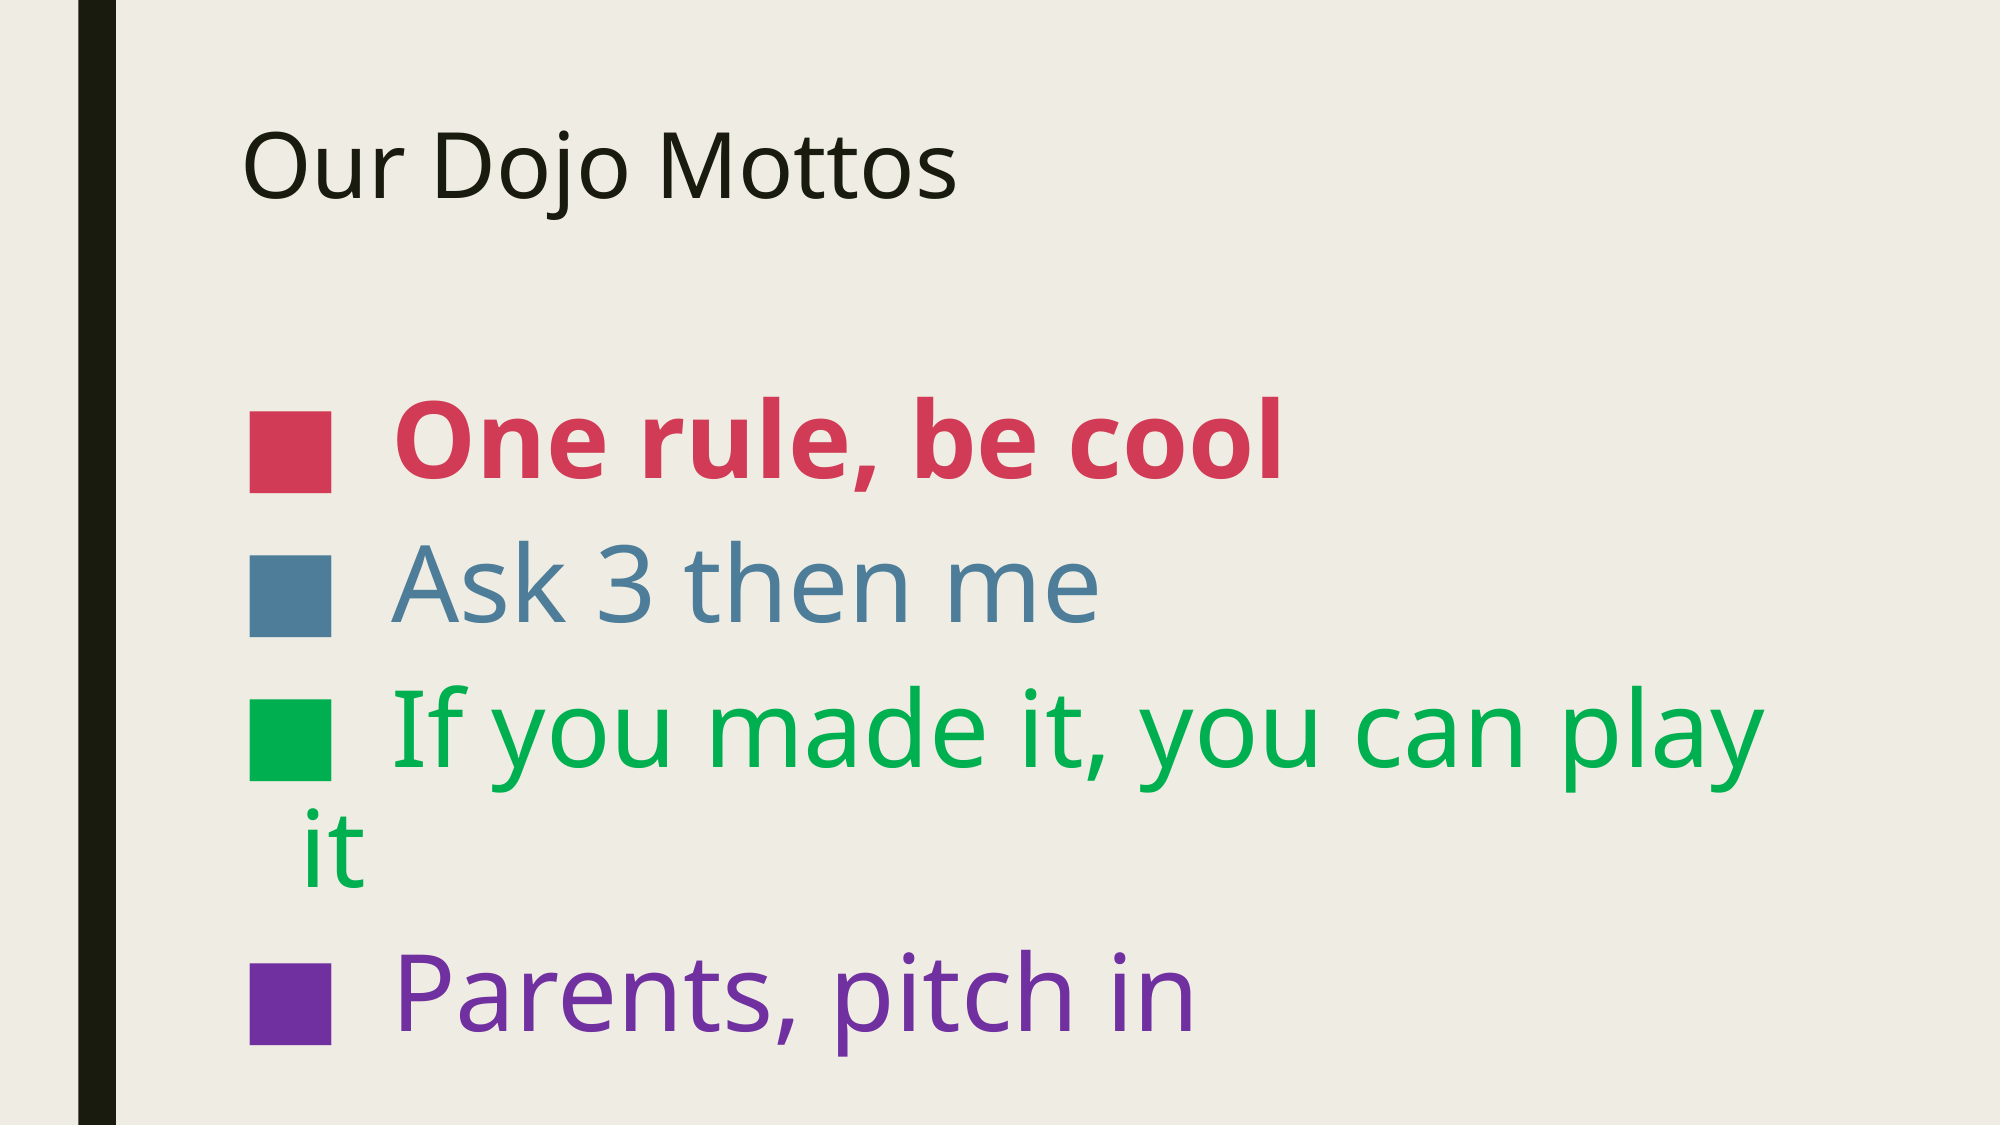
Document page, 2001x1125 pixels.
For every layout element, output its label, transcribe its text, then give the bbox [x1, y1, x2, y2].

title Our Dojo Mottos [225, 112, 1800, 357]
list One rule, be cool Ask 3 then me If you made it, you can play it Parents, pitch in [225, 375, 1800, 1070]
